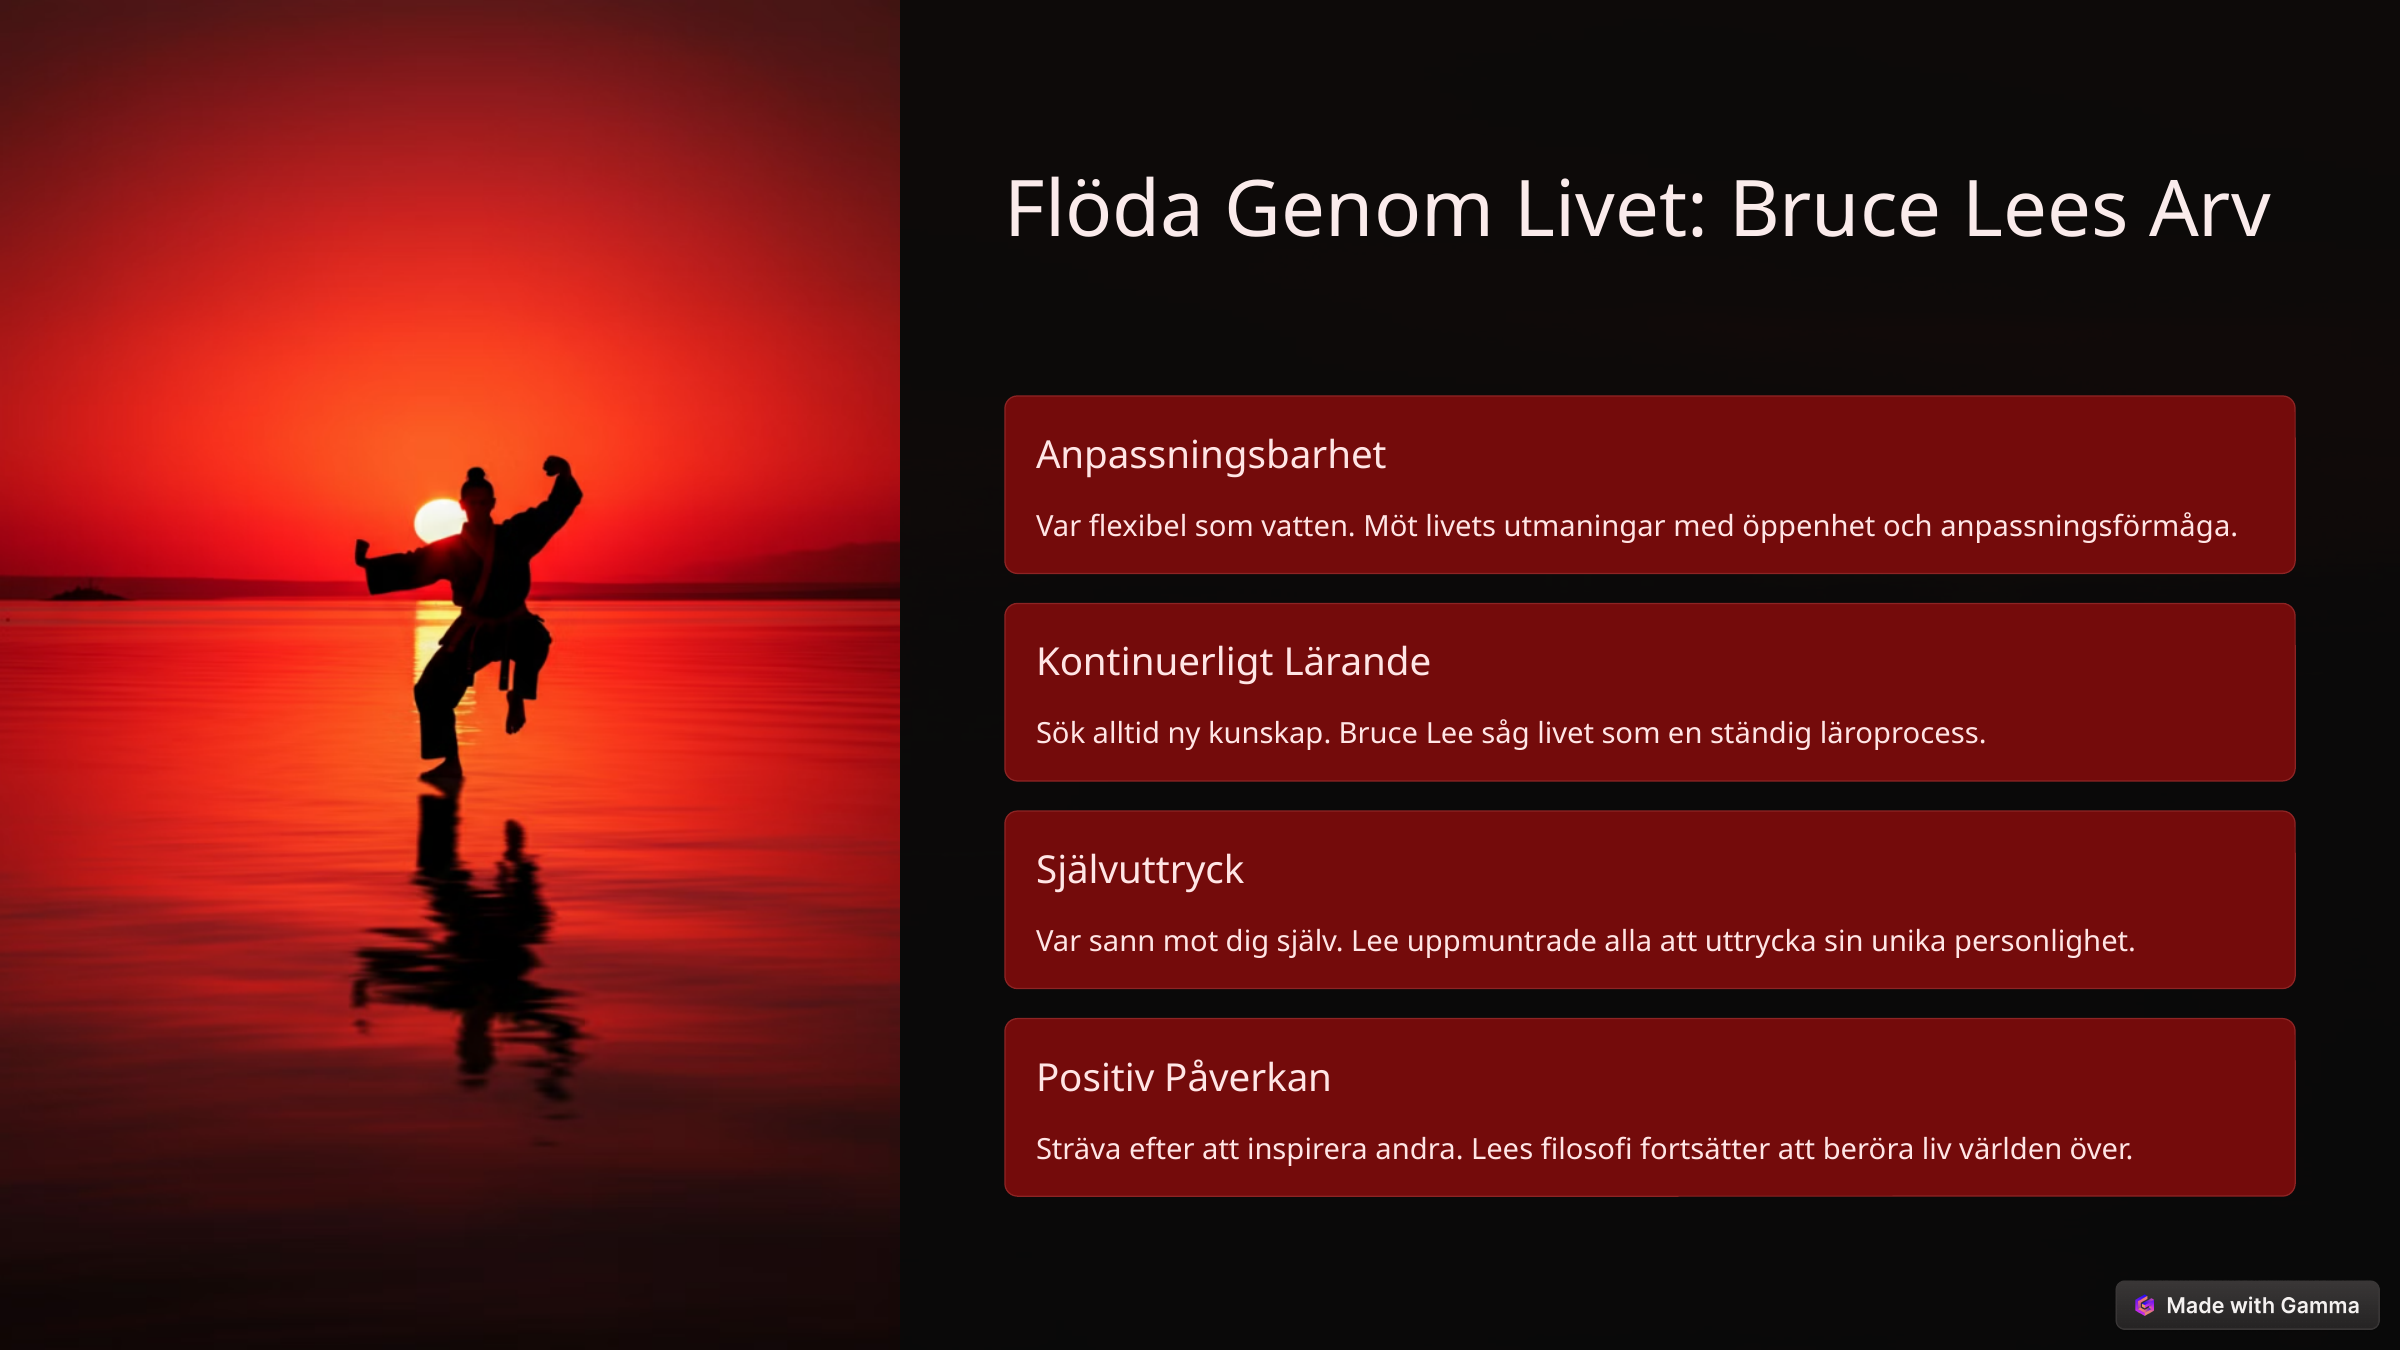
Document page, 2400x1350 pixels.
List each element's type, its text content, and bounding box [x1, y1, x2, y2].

text_box Sök alltid ny kunskap. Bruce Lee såg livet som en ständig läroprocess. [1036, 701, 2264, 750]
text_box Flöda Genom Livet: Bruce Lees Arv [1004, 153, 2296, 351]
text_box Var flexibel som vatten. Möt livets utmaningar med öppenhet och anpassningsförmåga. [1036, 494, 2264, 543]
picture [0, 0, 900, 1350]
text_box Var sann mot dig själv. Lee uppmuntrade alla att uttrycka sin unika personlighet. [1036, 909, 2264, 958]
text_box [1004, 395, 2296, 574]
text_box Positiv Påverkan [1036, 1049, 1437, 1099]
text_box Självuttryck [1036, 842, 1431, 892]
text_box Kontinuerligt Lärande [1036, 634, 1544, 684]
text_box Sträva efter att inspirera andra. Lees filosofi fortsätter att beröra liv världen över. [1036, 1116, 2264, 1165]
text_box [1004, 603, 2296, 782]
text_box Anpassningsbarhet [1036, 427, 1498, 477]
picture [2106, 1271, 2389, 1339]
text_box [1004, 1018, 2296, 1197]
text_box [1004, 811, 2296, 989]
